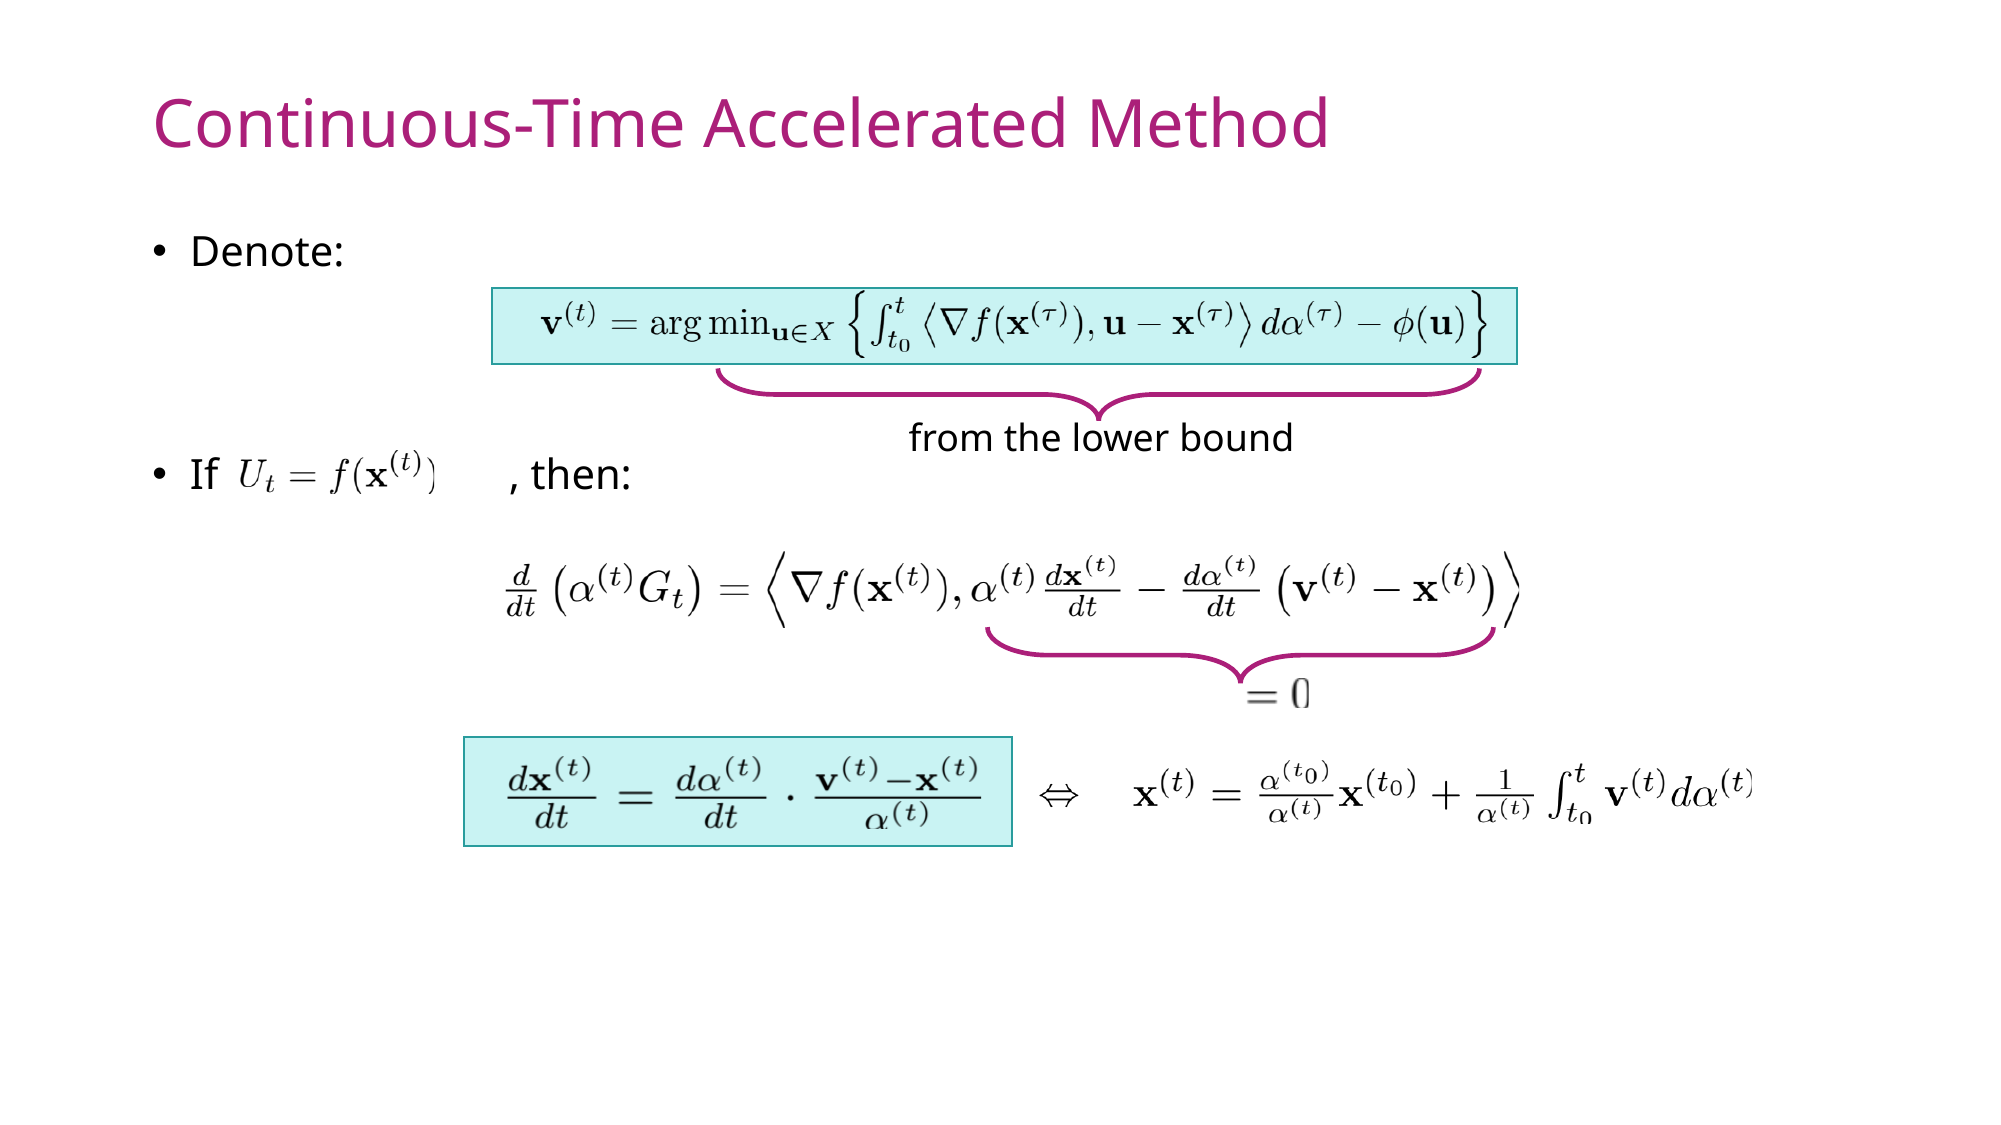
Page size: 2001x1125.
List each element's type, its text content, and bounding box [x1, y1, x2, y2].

text_box [717, 368, 1481, 406]
picture [505, 551, 1520, 628]
list Denote: If , then: [137, 222, 1941, 1086]
picture [240, 449, 435, 494]
picture [1246, 678, 1309, 708]
text_box [463, 736, 1013, 847]
text_box [987, 628, 1494, 684]
picture [1039, 759, 1752, 824]
picture [540, 290, 1487, 358]
title Continuous-Time Accelerated Method [137, 59, 1863, 192]
text_box from the lower bound [753, 406, 1450, 467]
picture [507, 755, 982, 829]
text_box [491, 287, 1518, 365]
